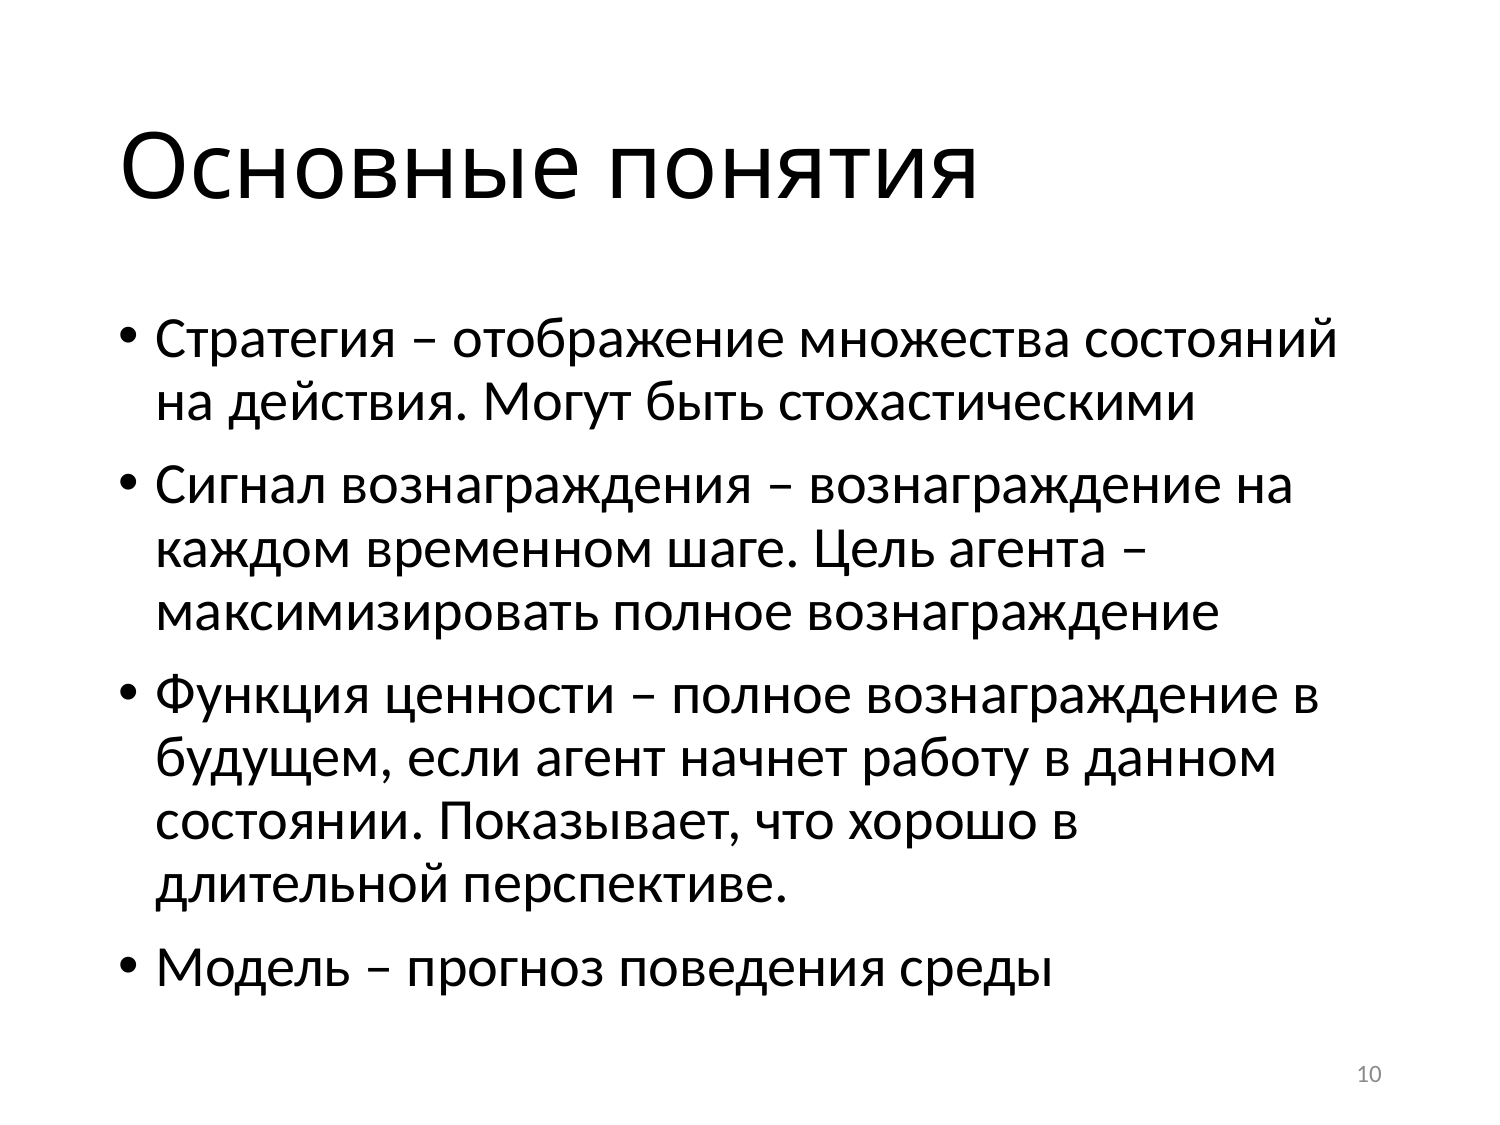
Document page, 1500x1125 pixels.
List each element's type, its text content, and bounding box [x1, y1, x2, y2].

list Стратегия – отображение множества состояний на действия. Могут быть стохастическими Сигнал вознаграждения – вознаграждение на каждом временном шаге. Цель агента – максимизировать полное вознаграждение Функция ценности – полное вознаграждение в будущем, если агент начнет работу в данном состоянии. Показывает, что хорошо в длительной перспективе. Модель – прогноз поведения среды [103, 299, 1397, 1014]
title Основные понятия [103, 59, 1397, 278]
slide_number 10 [1059, 1042, 1397, 1103]
